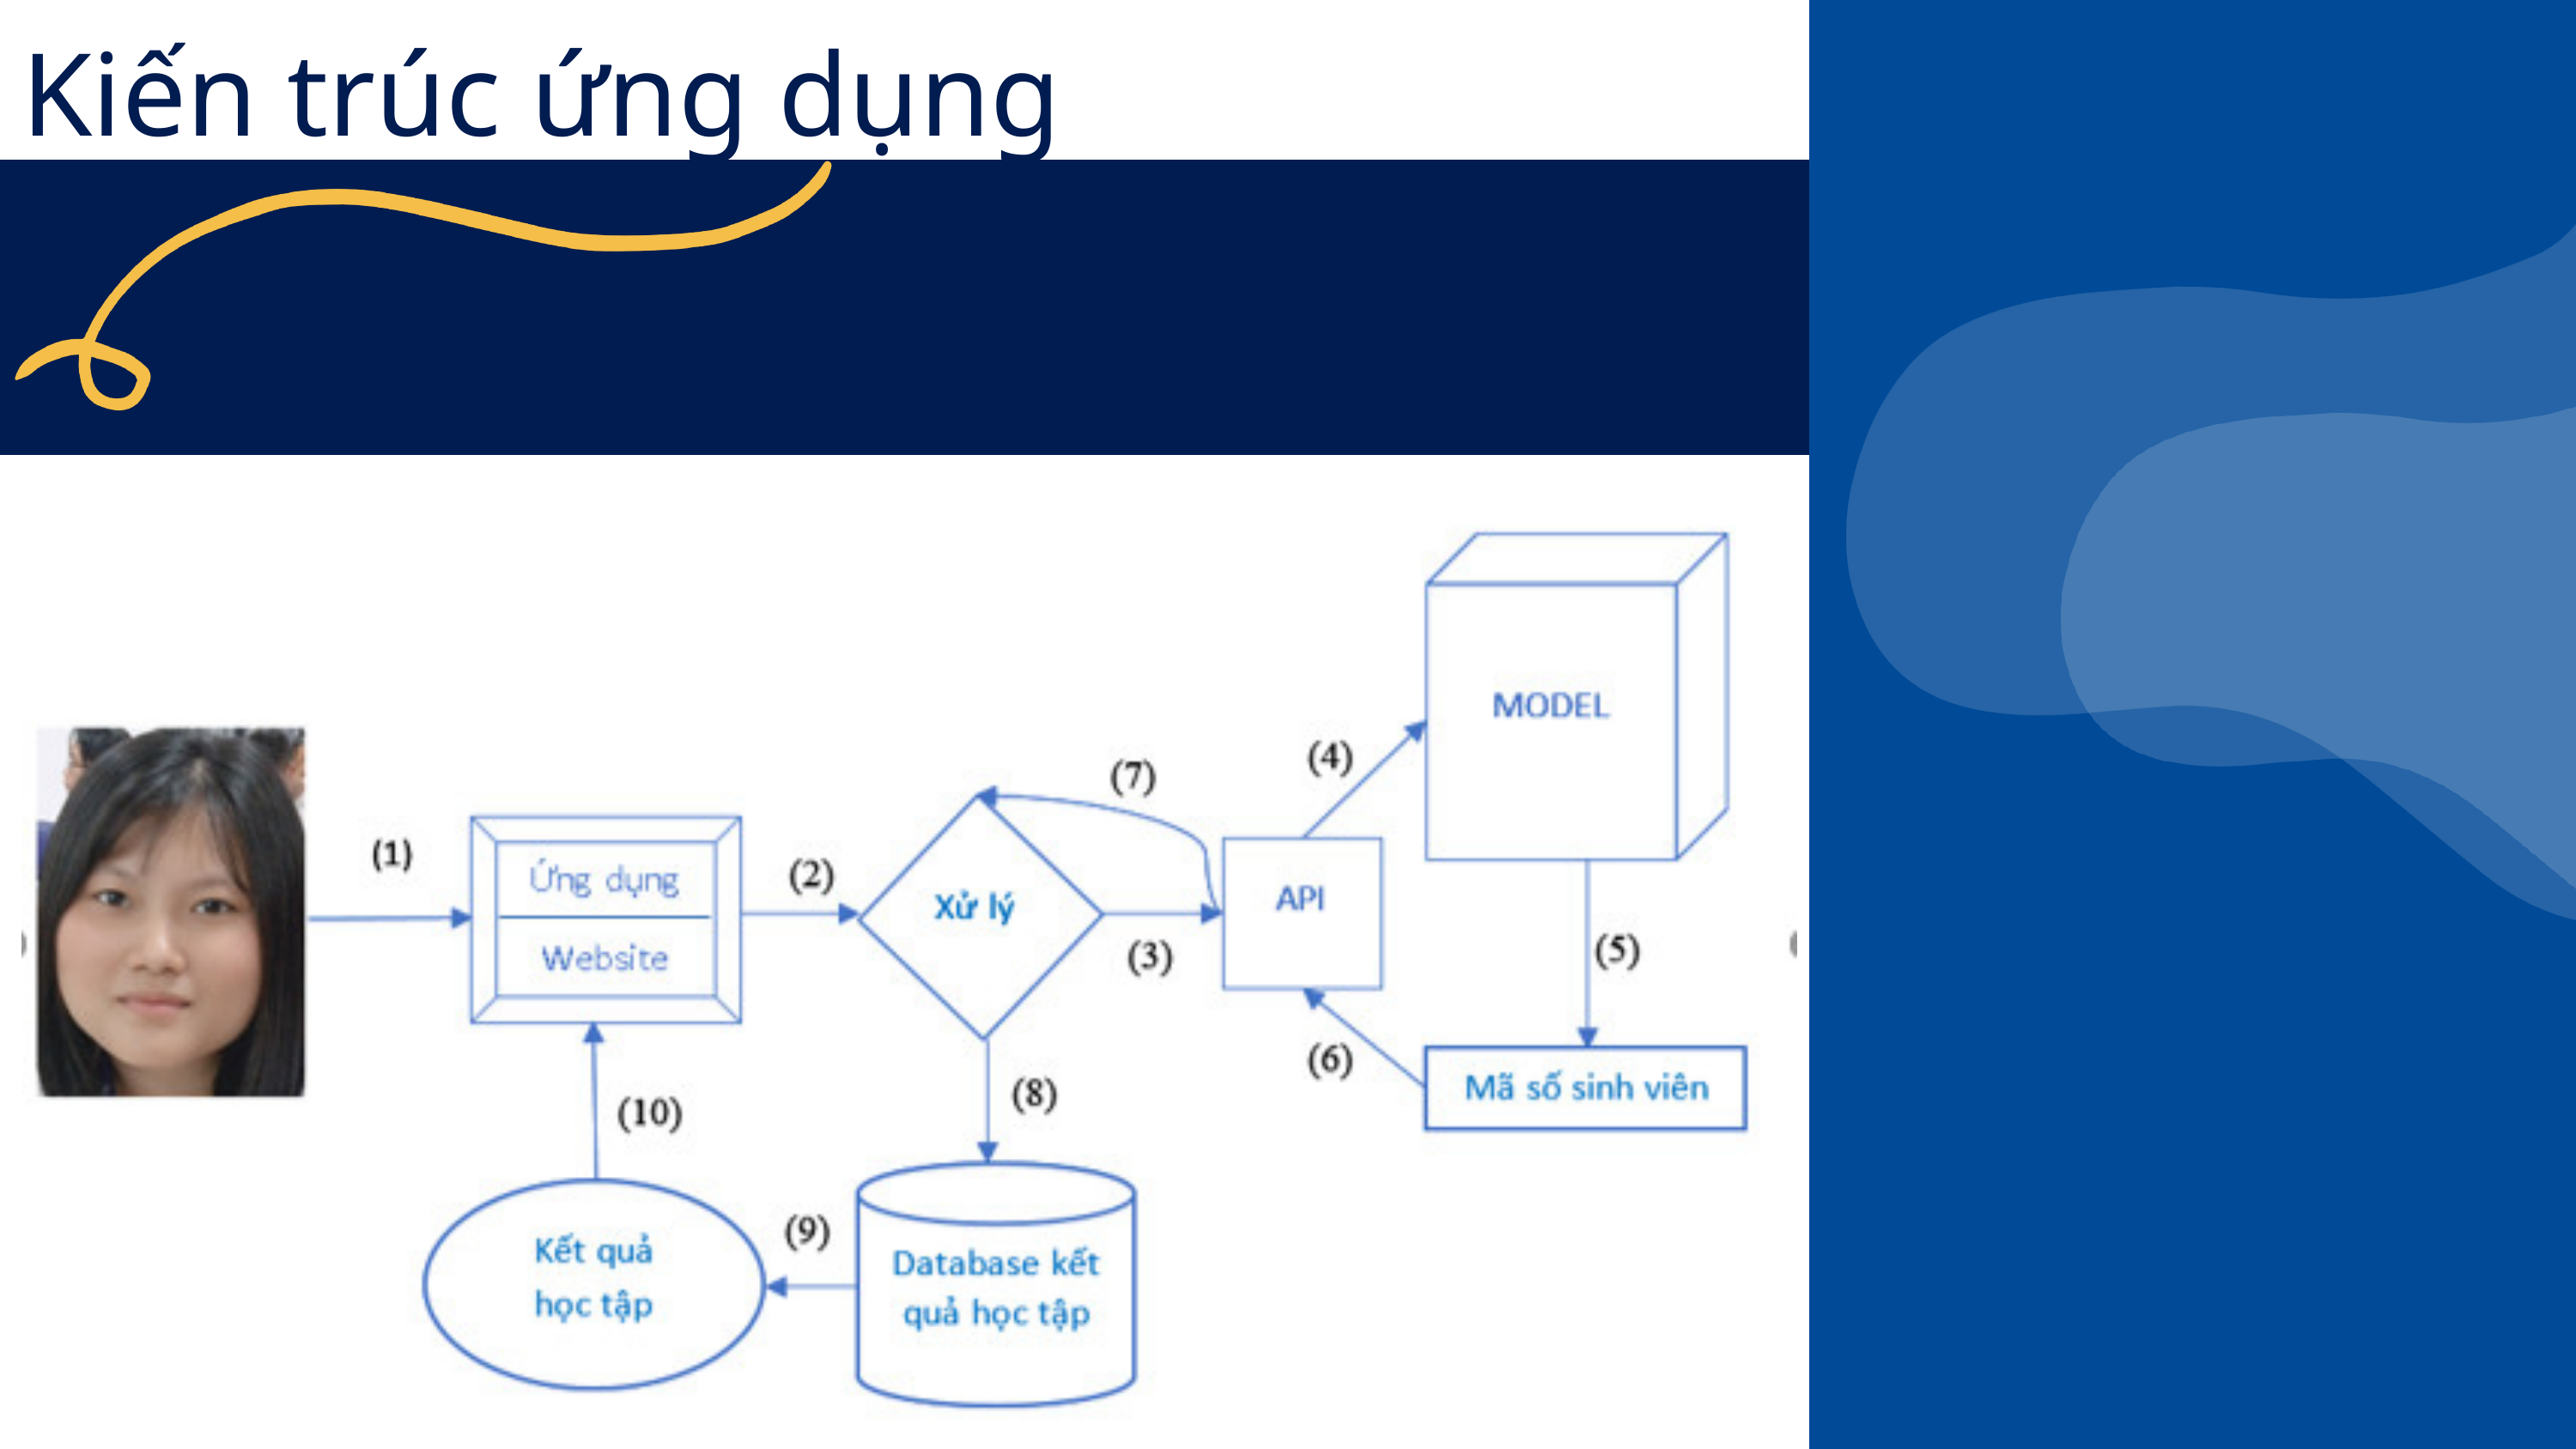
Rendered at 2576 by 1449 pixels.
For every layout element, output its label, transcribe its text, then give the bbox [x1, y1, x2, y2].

picture [14, 160, 832, 413]
picture [21, 454, 1797, 1428]
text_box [1838, 0, 2576, 947]
text_box Kiến trúc ứng dụng [21, 21, 1525, 159]
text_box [1808, 0, 2576, 1449]
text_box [0, 160, 1810, 456]
